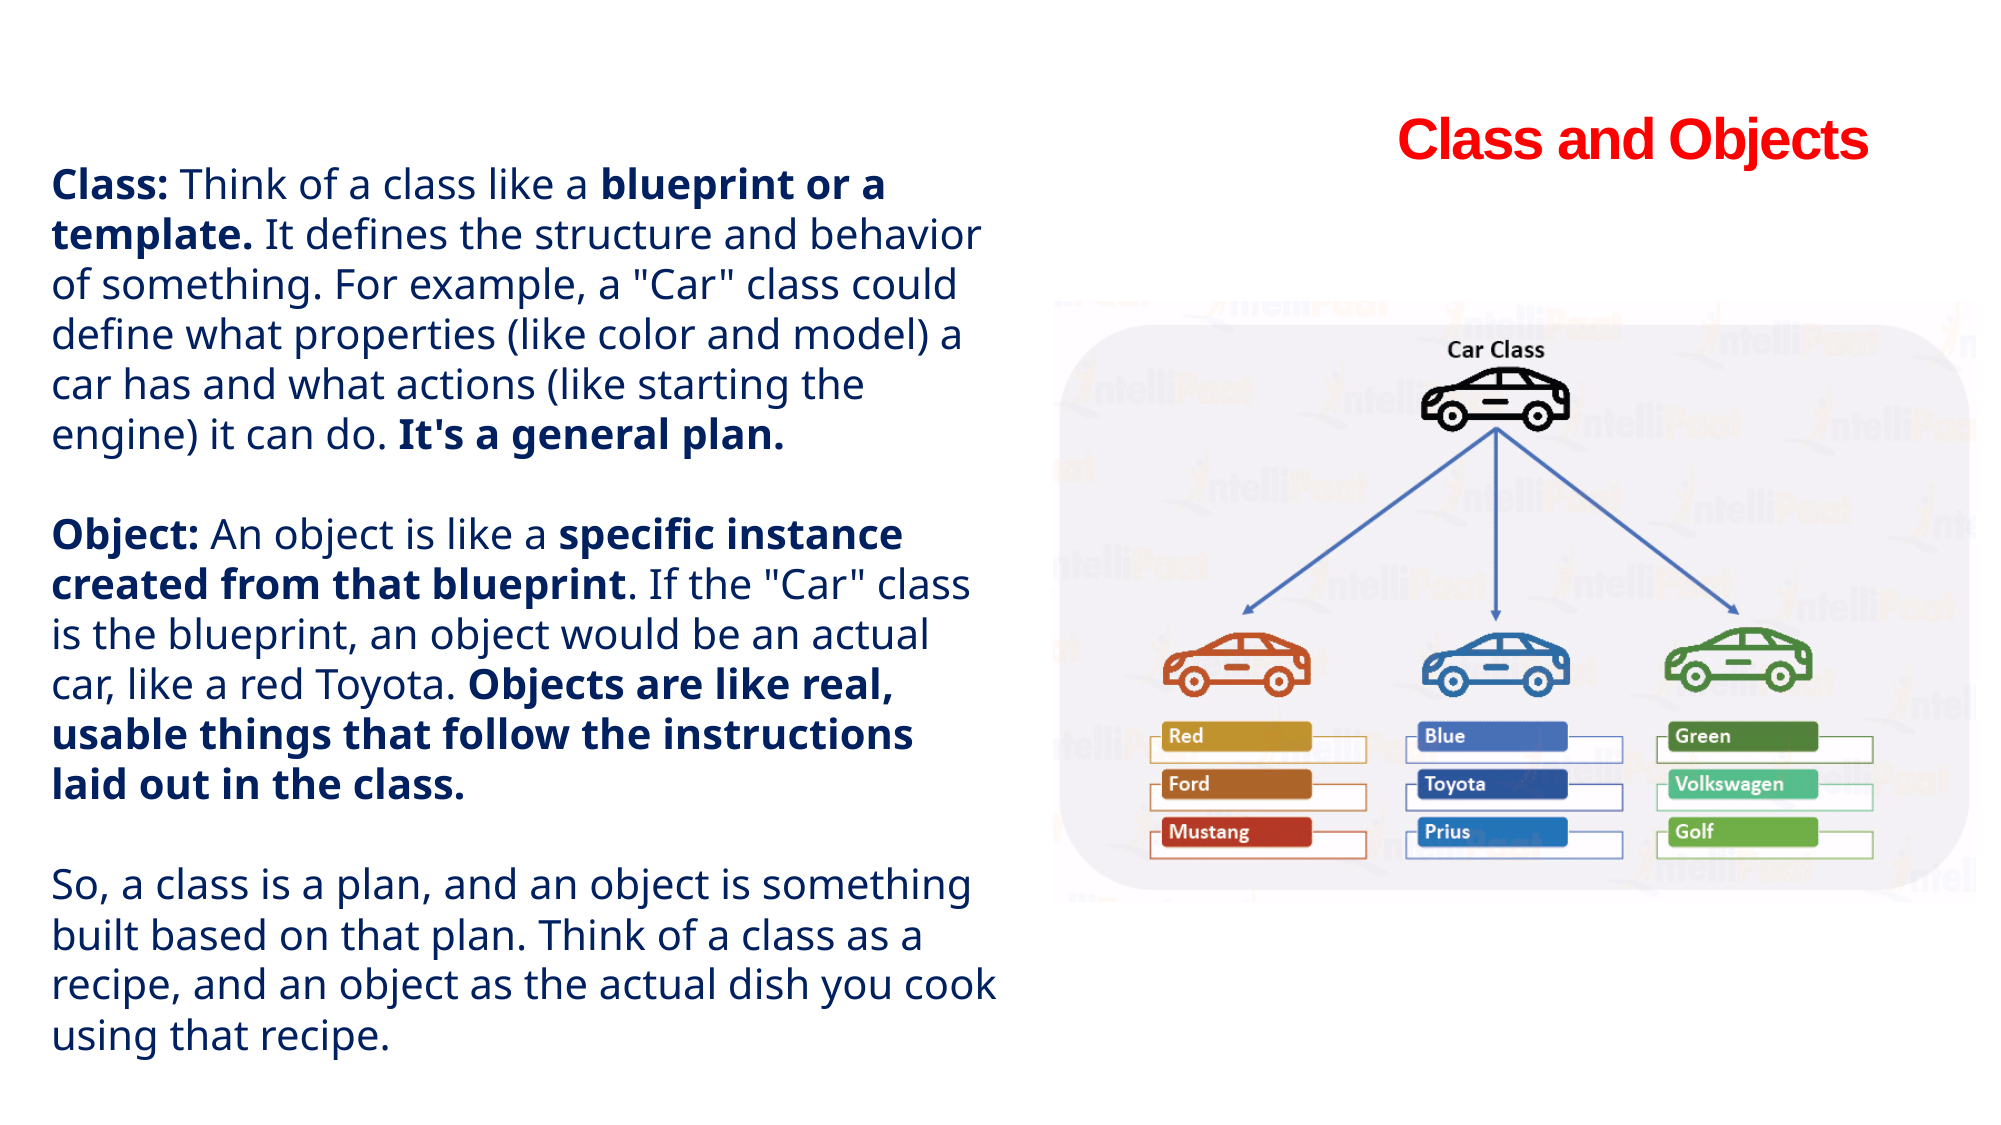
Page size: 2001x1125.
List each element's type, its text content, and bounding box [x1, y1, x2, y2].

text_box Class: Think of a class like a blueprint or a template. It defines the structure and behavior of something. For example, a "Car" class could define what properties (like color and model) a car has and what actions (like starting the engine) it can do. It's a general plan. Object: An object is like a specific instance created from that blueprint. If the "Car" class is the blueprint, an object would be an actual car, like a red Toyota. Objects are like real, usable things that follow the instructions laid out in the class. So, a class is a plan, and an object is something built based on that plan. Think of a class as a recipe, and an object as the actual dish you cook using that recipe. [36, 150, 1017, 1066]
picture [1053, 301, 1976, 902]
text_box Class and Objects [1327, 22, 1871, 251]
